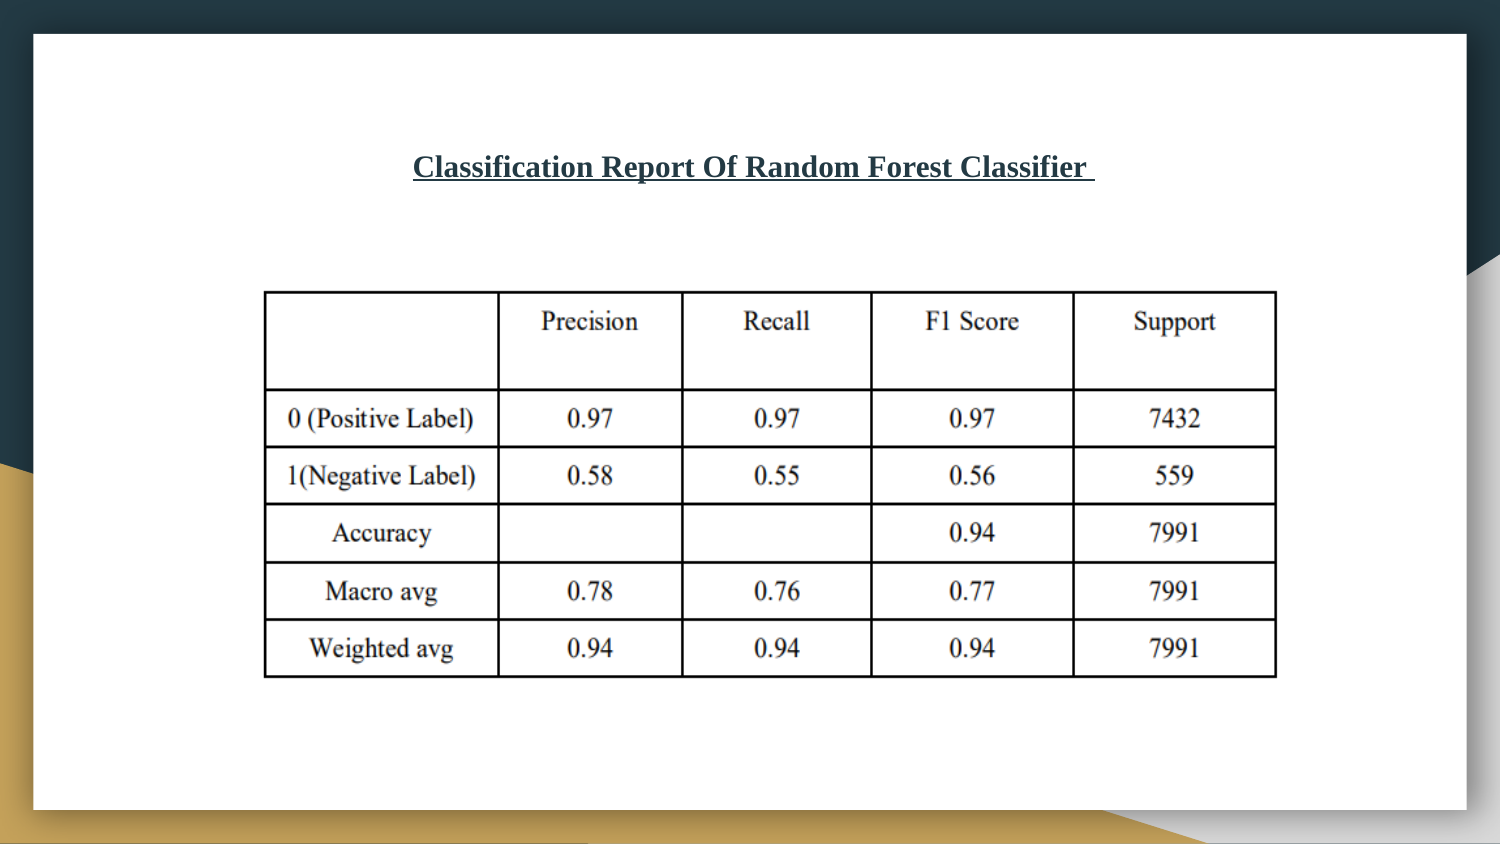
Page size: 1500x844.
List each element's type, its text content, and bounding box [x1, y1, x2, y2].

picture [160, 216, 1401, 752]
list Classification Report Of Random Forest Classifier [134, 125, 1366, 752]
